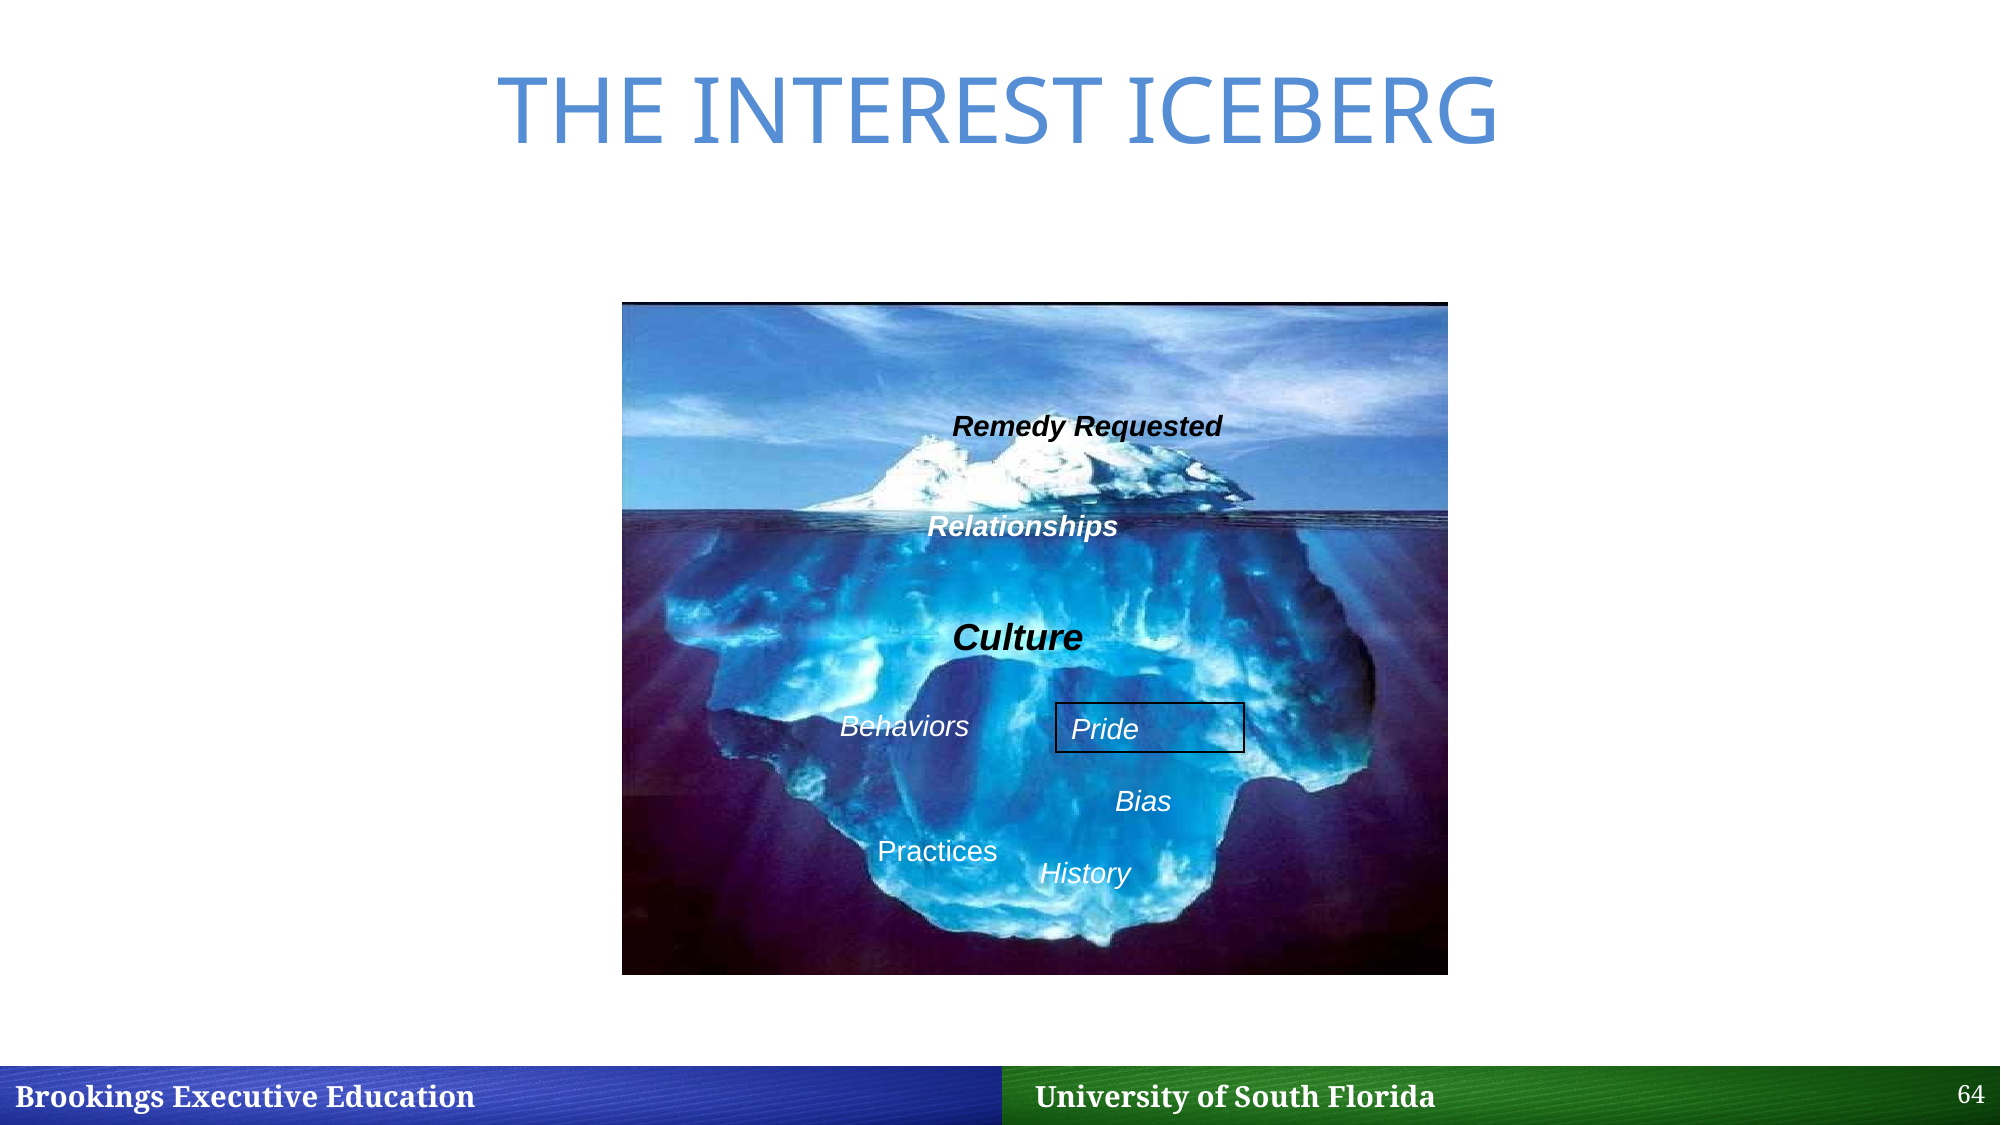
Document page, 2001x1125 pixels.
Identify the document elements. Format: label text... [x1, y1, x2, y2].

title THE INTEREST ICEBERG [137, 59, 1863, 278]
picture [622, 302, 1448, 975]
slide_number 64 [1932, 1066, 2000, 1125]
footer Brookings Executive Education University of South Florida [0, 1066, 1932, 1125]
